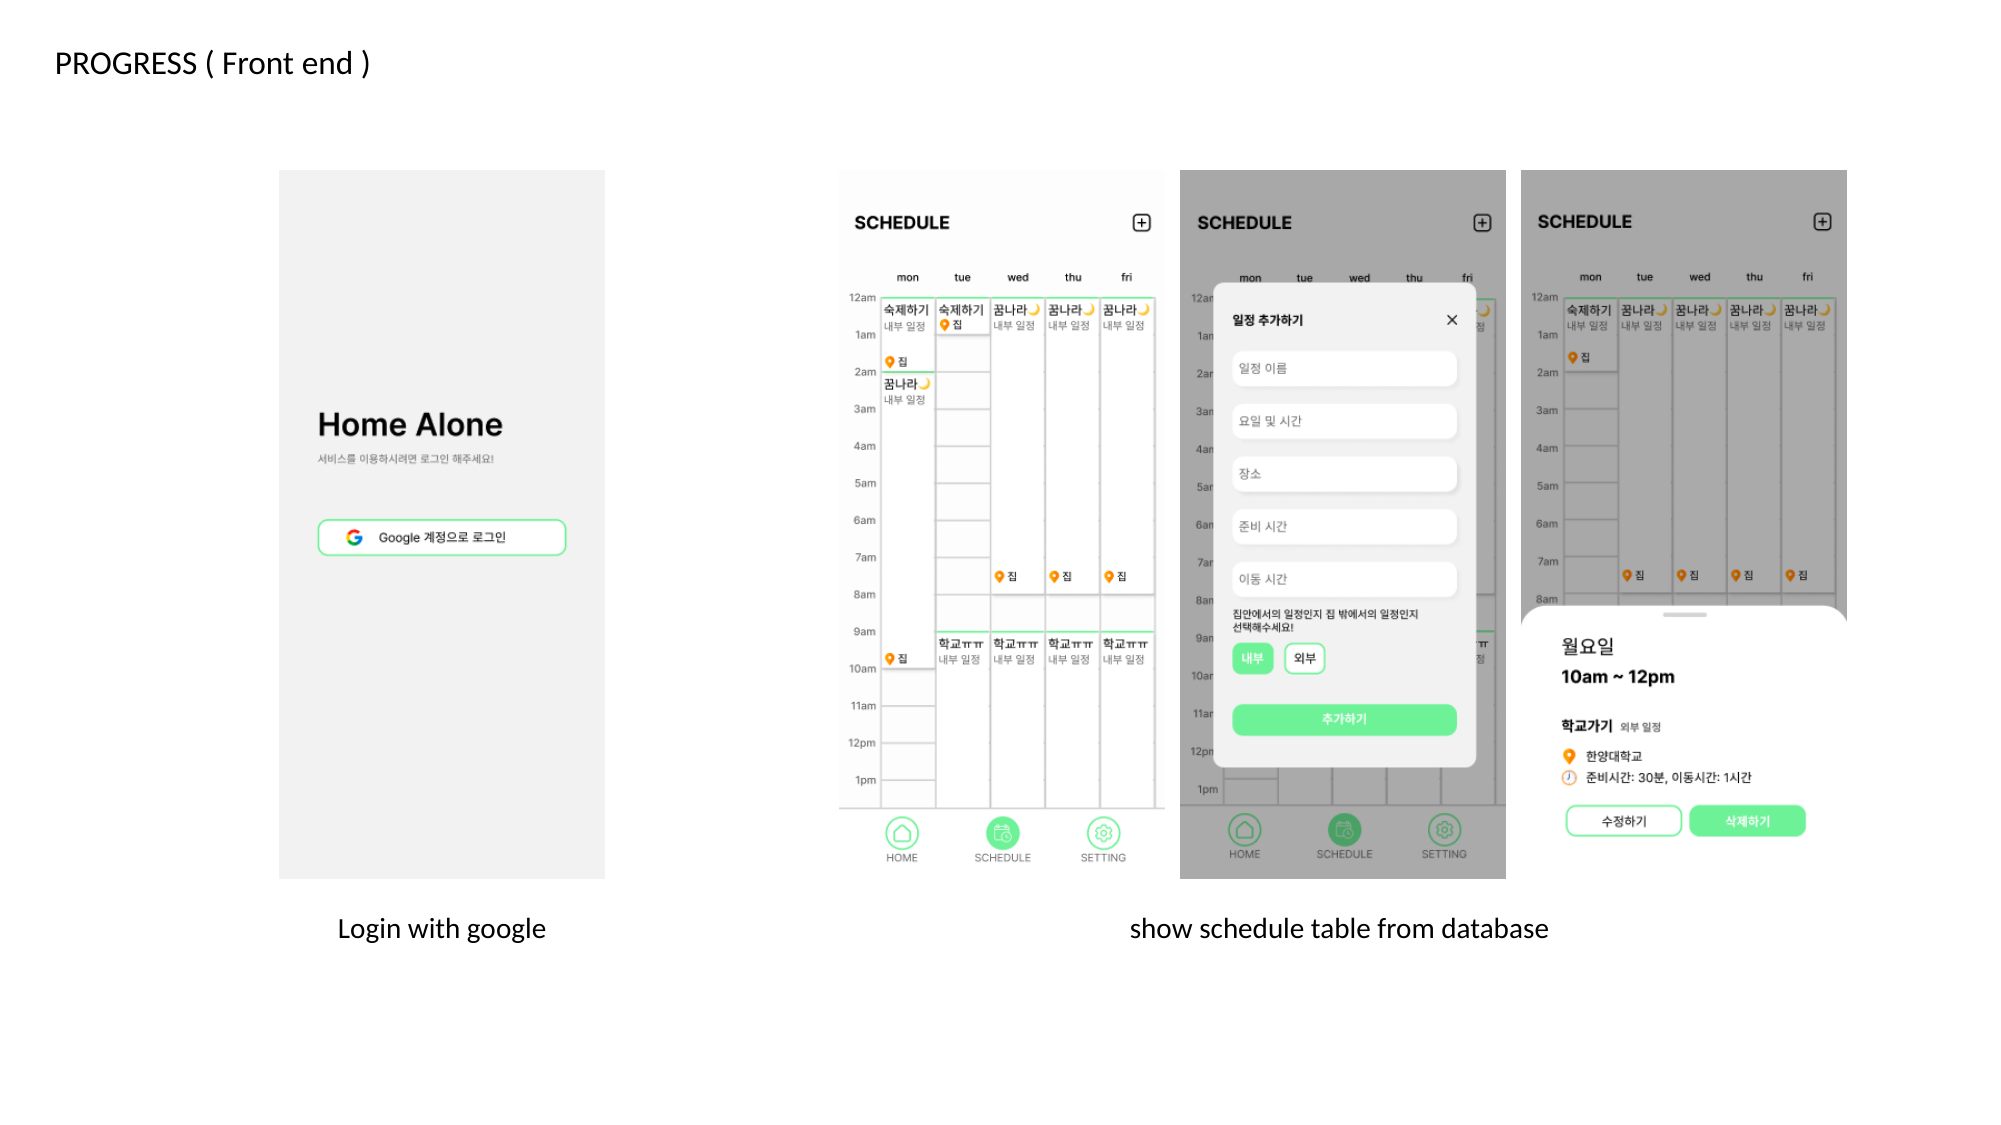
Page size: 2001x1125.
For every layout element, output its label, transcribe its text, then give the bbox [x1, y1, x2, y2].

text_box Login with google [323, 901, 562, 952]
text_box PROGRESS ( Front end ) [40, 33, 387, 89]
picture [839, 170, 1165, 882]
picture [279, 170, 605, 879]
picture [1521, 170, 1847, 879]
picture [1180, 170, 1506, 879]
text_box show schedule table from database [1115, 902, 1571, 952]
